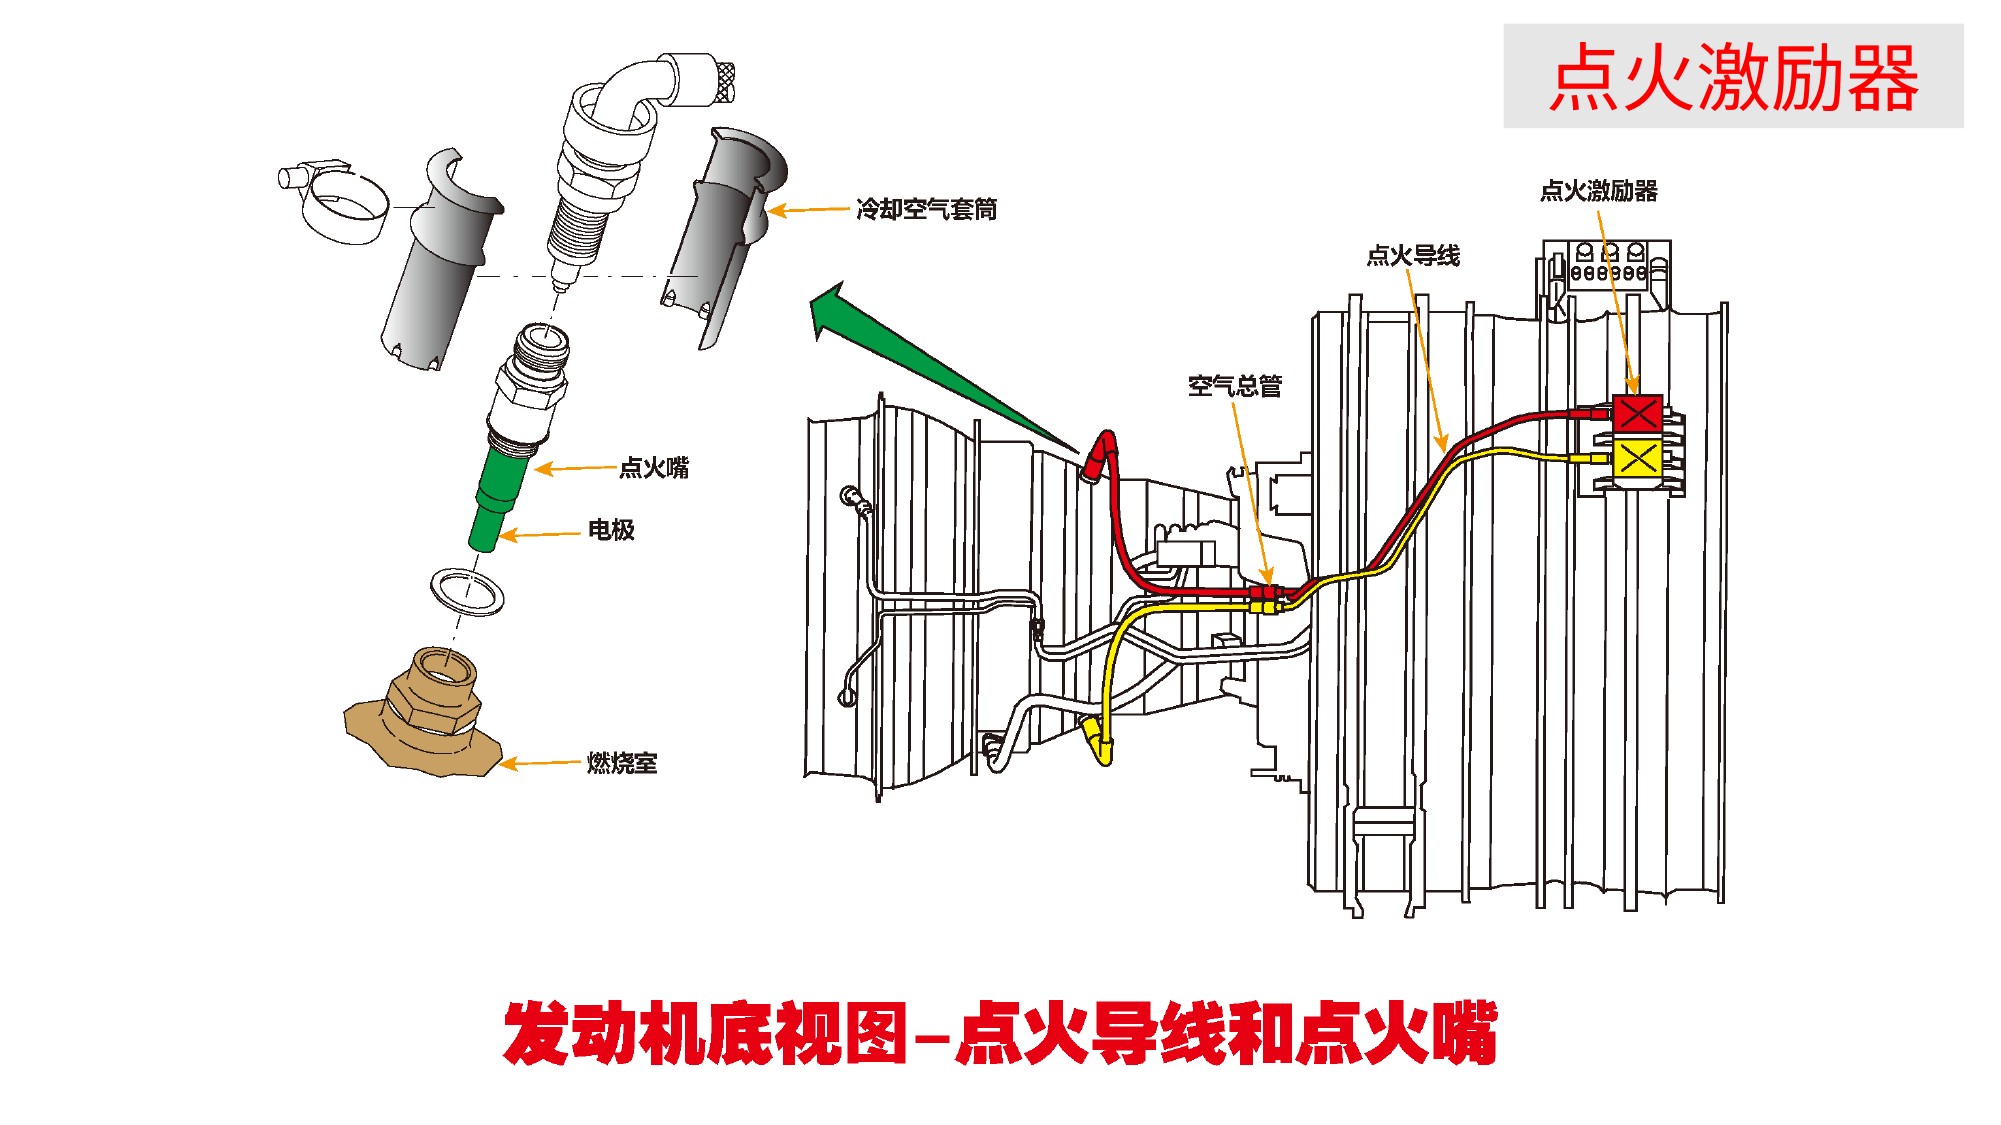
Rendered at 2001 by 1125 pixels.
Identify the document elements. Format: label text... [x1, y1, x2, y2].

picture [204, 0, 1796, 1125]
text_box 点火激励器 [1796, 23, 1965, 129]
